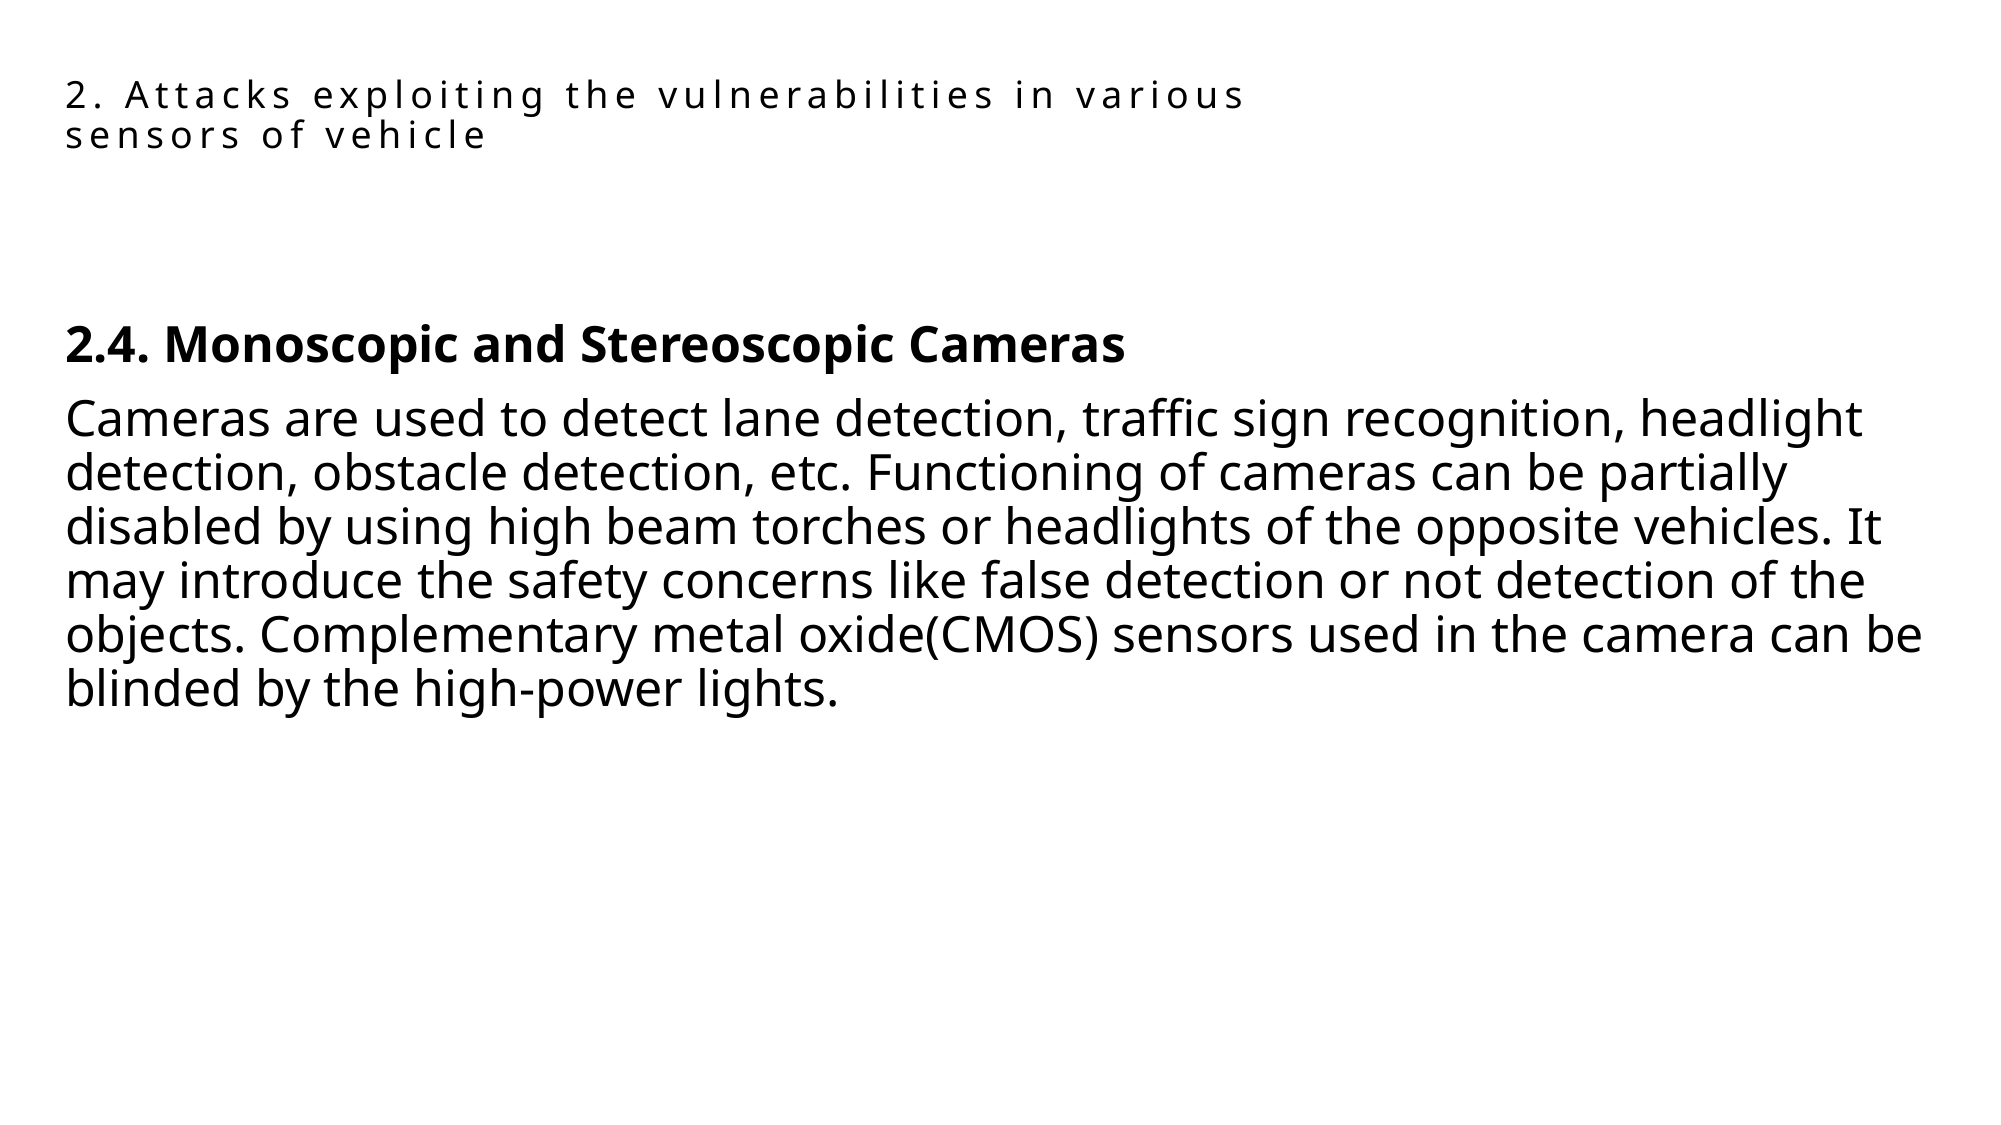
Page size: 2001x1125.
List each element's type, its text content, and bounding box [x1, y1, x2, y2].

title 2. Attacks exploiting the vulnerabilities in various sensors of vehicle [50, 68, 1963, 166]
list 2.4. Monoscopic and Stereoscopic Cameras Cameras are used to detect lane detection, traffic sign recognition, headlight detection, obstacle detection, etc. Functioning of cameras can be partially disabled by using high beam torches or headlights of the opposite vehicles. It may introduce the safety concerns like false detection or not detection of the objects. Complementary metal oxide(CMOS) sensors used in the camera can be blinded by the high-power lights. [50, 311, 1963, 805]
